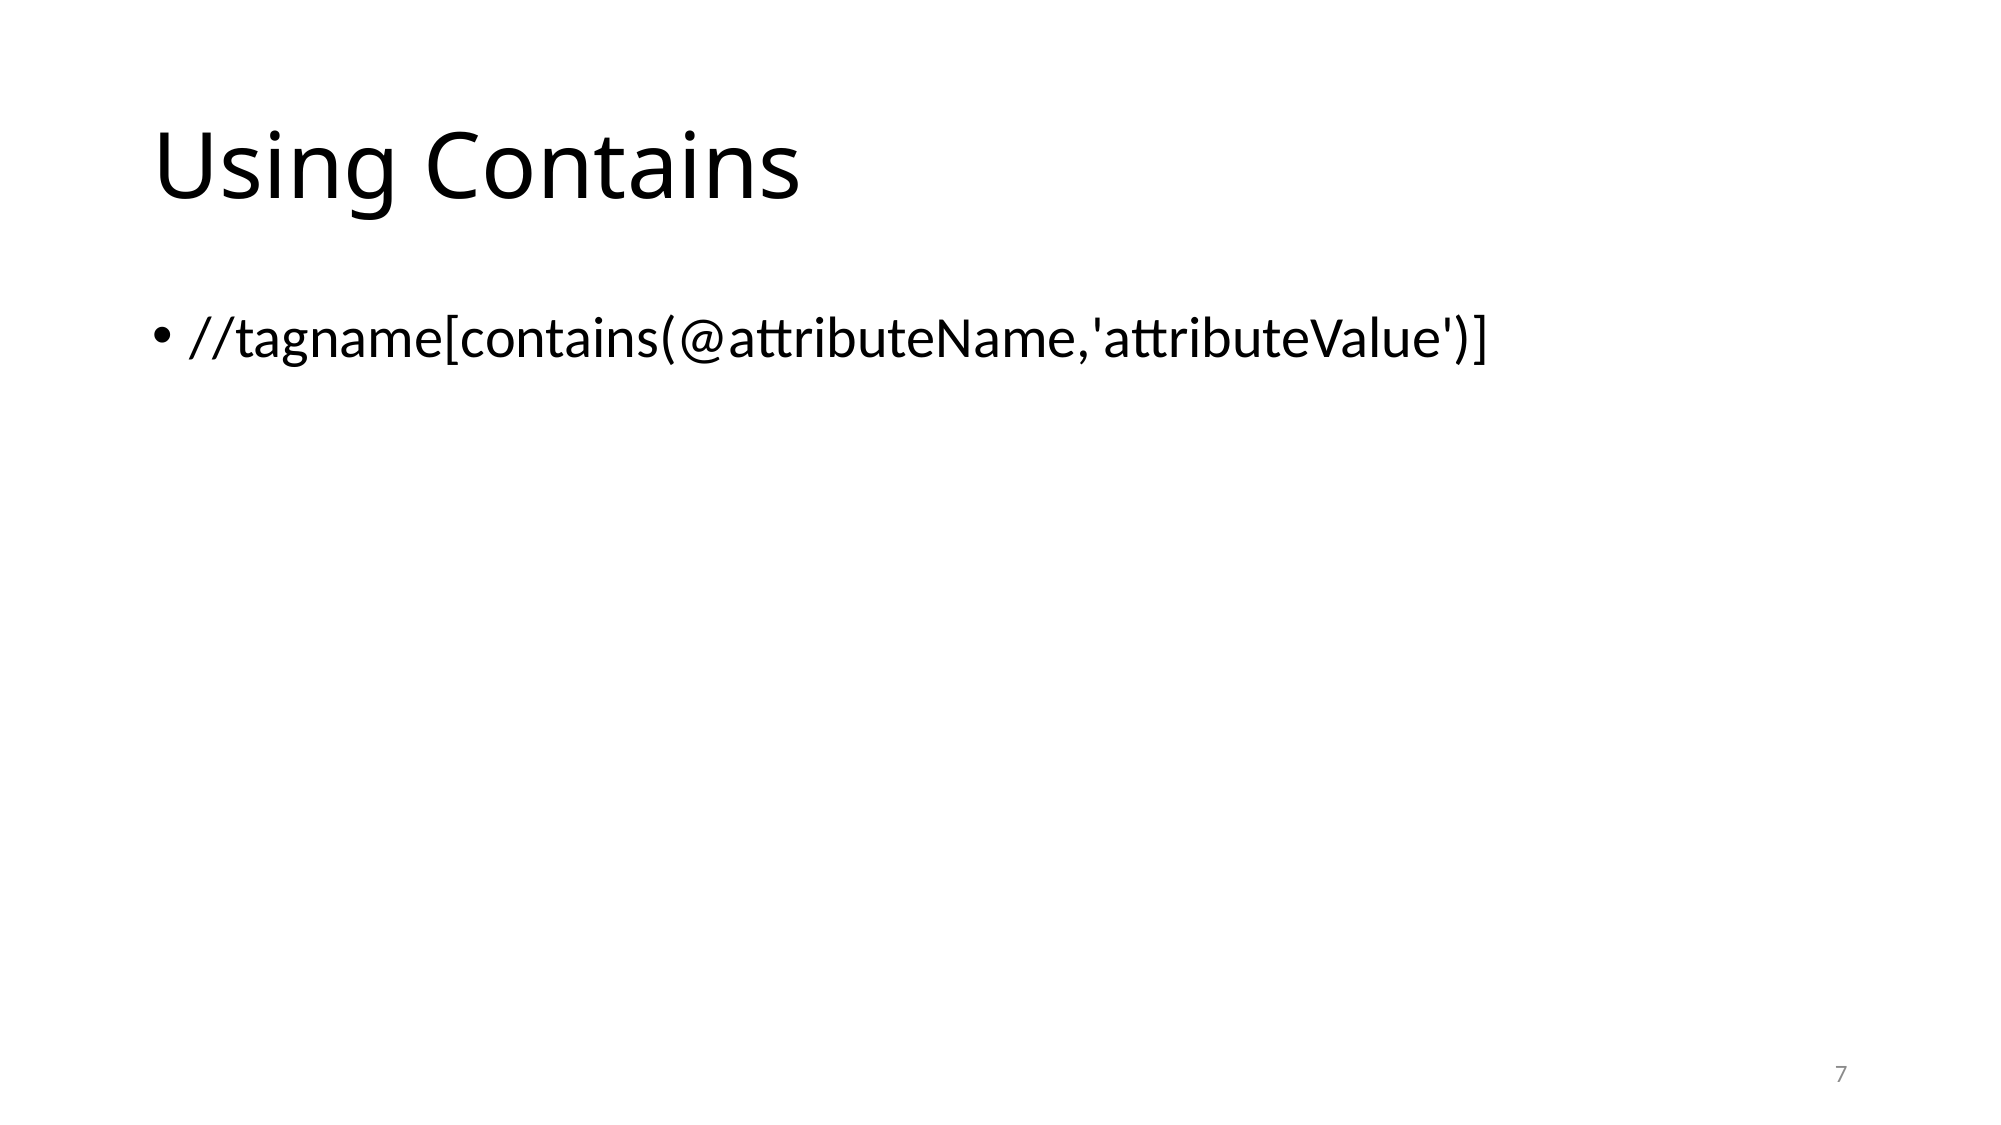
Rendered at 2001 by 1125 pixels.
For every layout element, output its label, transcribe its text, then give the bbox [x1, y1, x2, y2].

title Using Contains [137, 59, 1863, 278]
list //tagname[contains(@attributeName,'attributeValue')] [137, 299, 1863, 1014]
slide_number 7 [1412, 1042, 1863, 1103]
